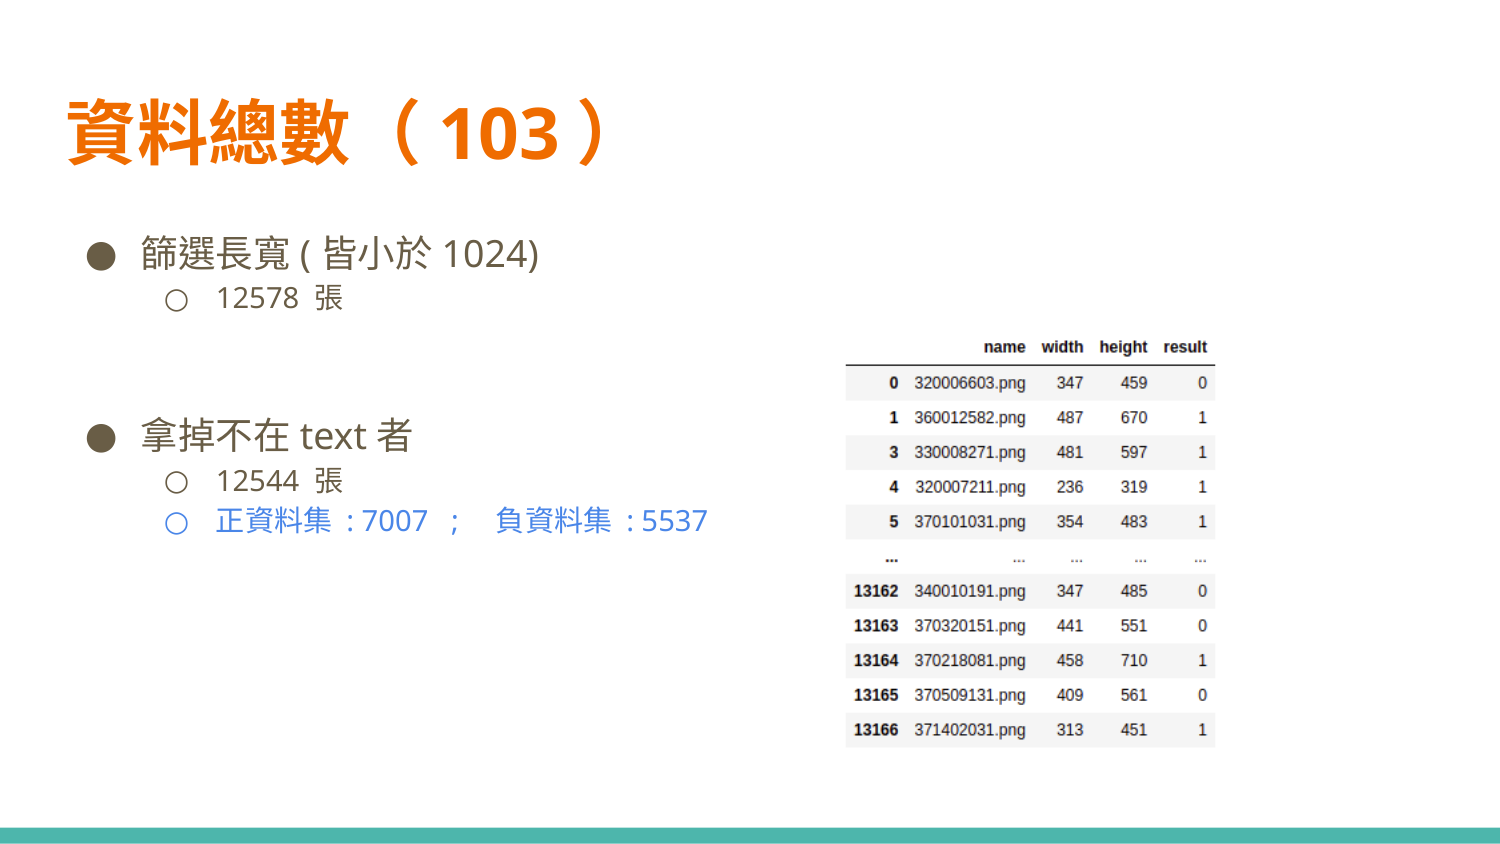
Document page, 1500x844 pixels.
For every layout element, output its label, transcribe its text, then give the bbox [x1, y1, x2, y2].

picture [838, 322, 1226, 757]
text_box 篩選長寬(皆小於1024) 12578 張 拿掉不在text者 12544 張 正資料集 : 7007 ; 負資料集 : 5537 [51, 207, 750, 750]
text_box 資料總數（103） [51, 72, 1449, 189]
